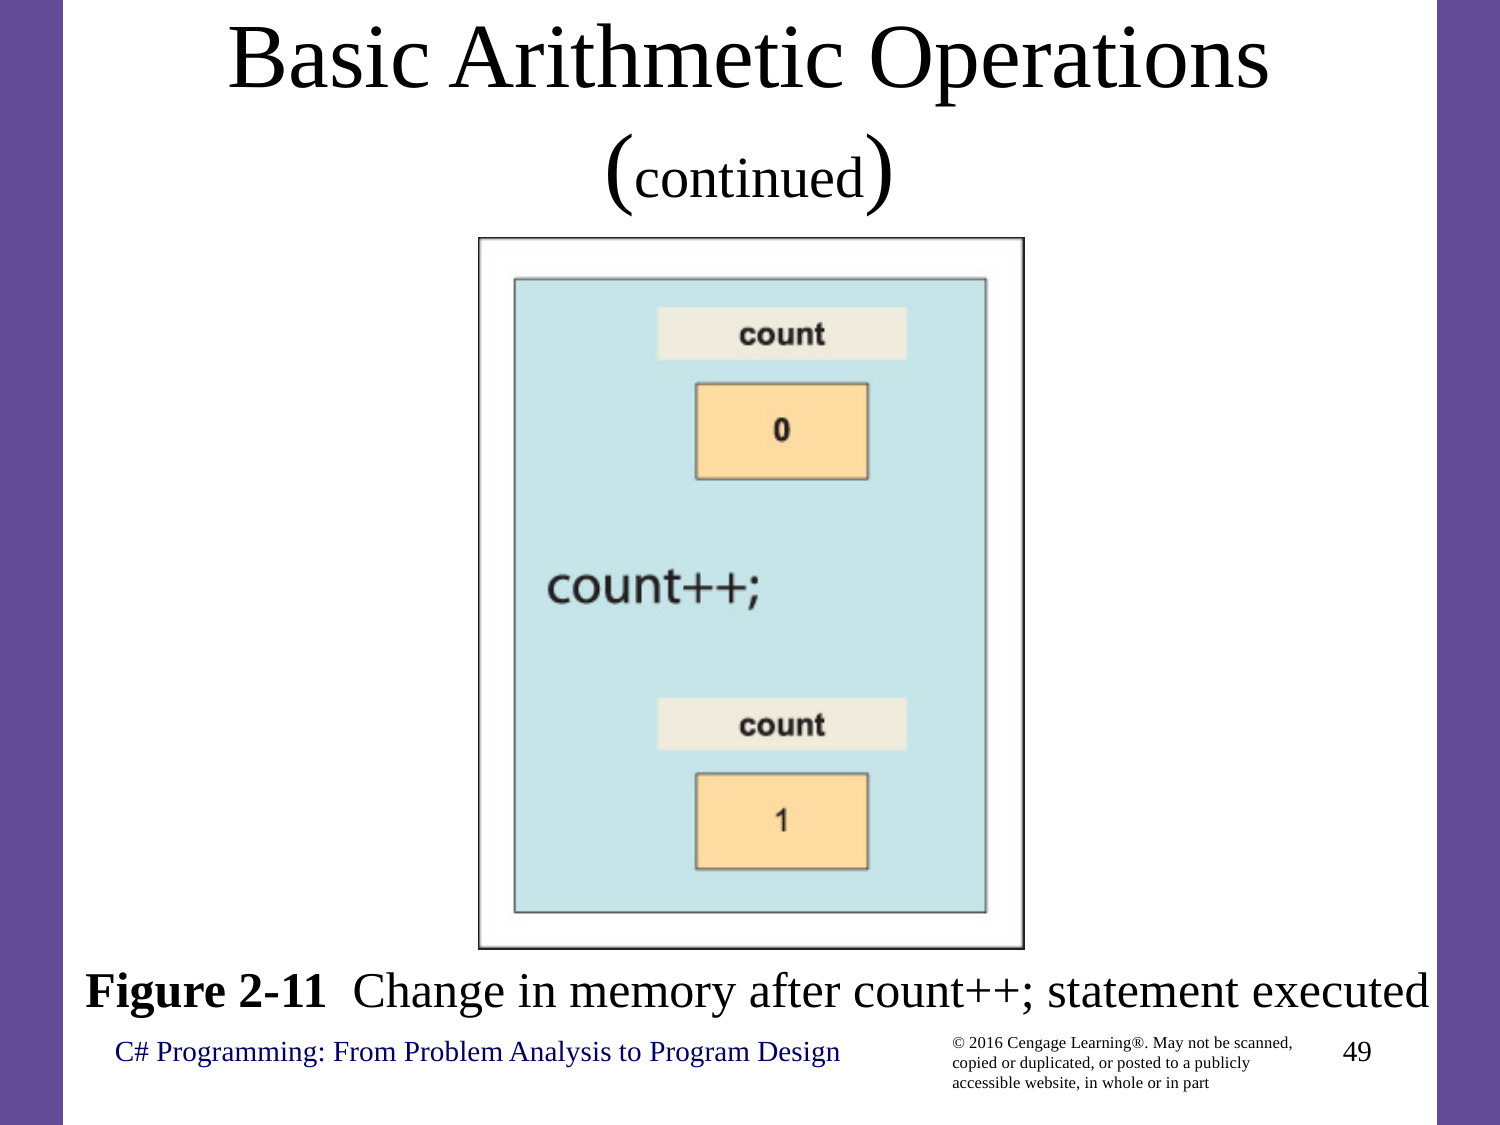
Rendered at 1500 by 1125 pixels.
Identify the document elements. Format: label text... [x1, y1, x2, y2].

picture [0, 0, 63, 1125]
picture [1437, 0, 1500, 1125]
title Basic Arithmetic Operations (continued) [112, 24, 1388, 188]
text_box Figure 2-11 Change in memory after count++; statement executed [70, 949, 1446, 1025]
slide_number 49 [1074, 1025, 1388, 1101]
picture [477, 237, 1026, 951]
footer C# Programming: From Problem Analysis to Program Design [99, 1025, 988, 1101]
